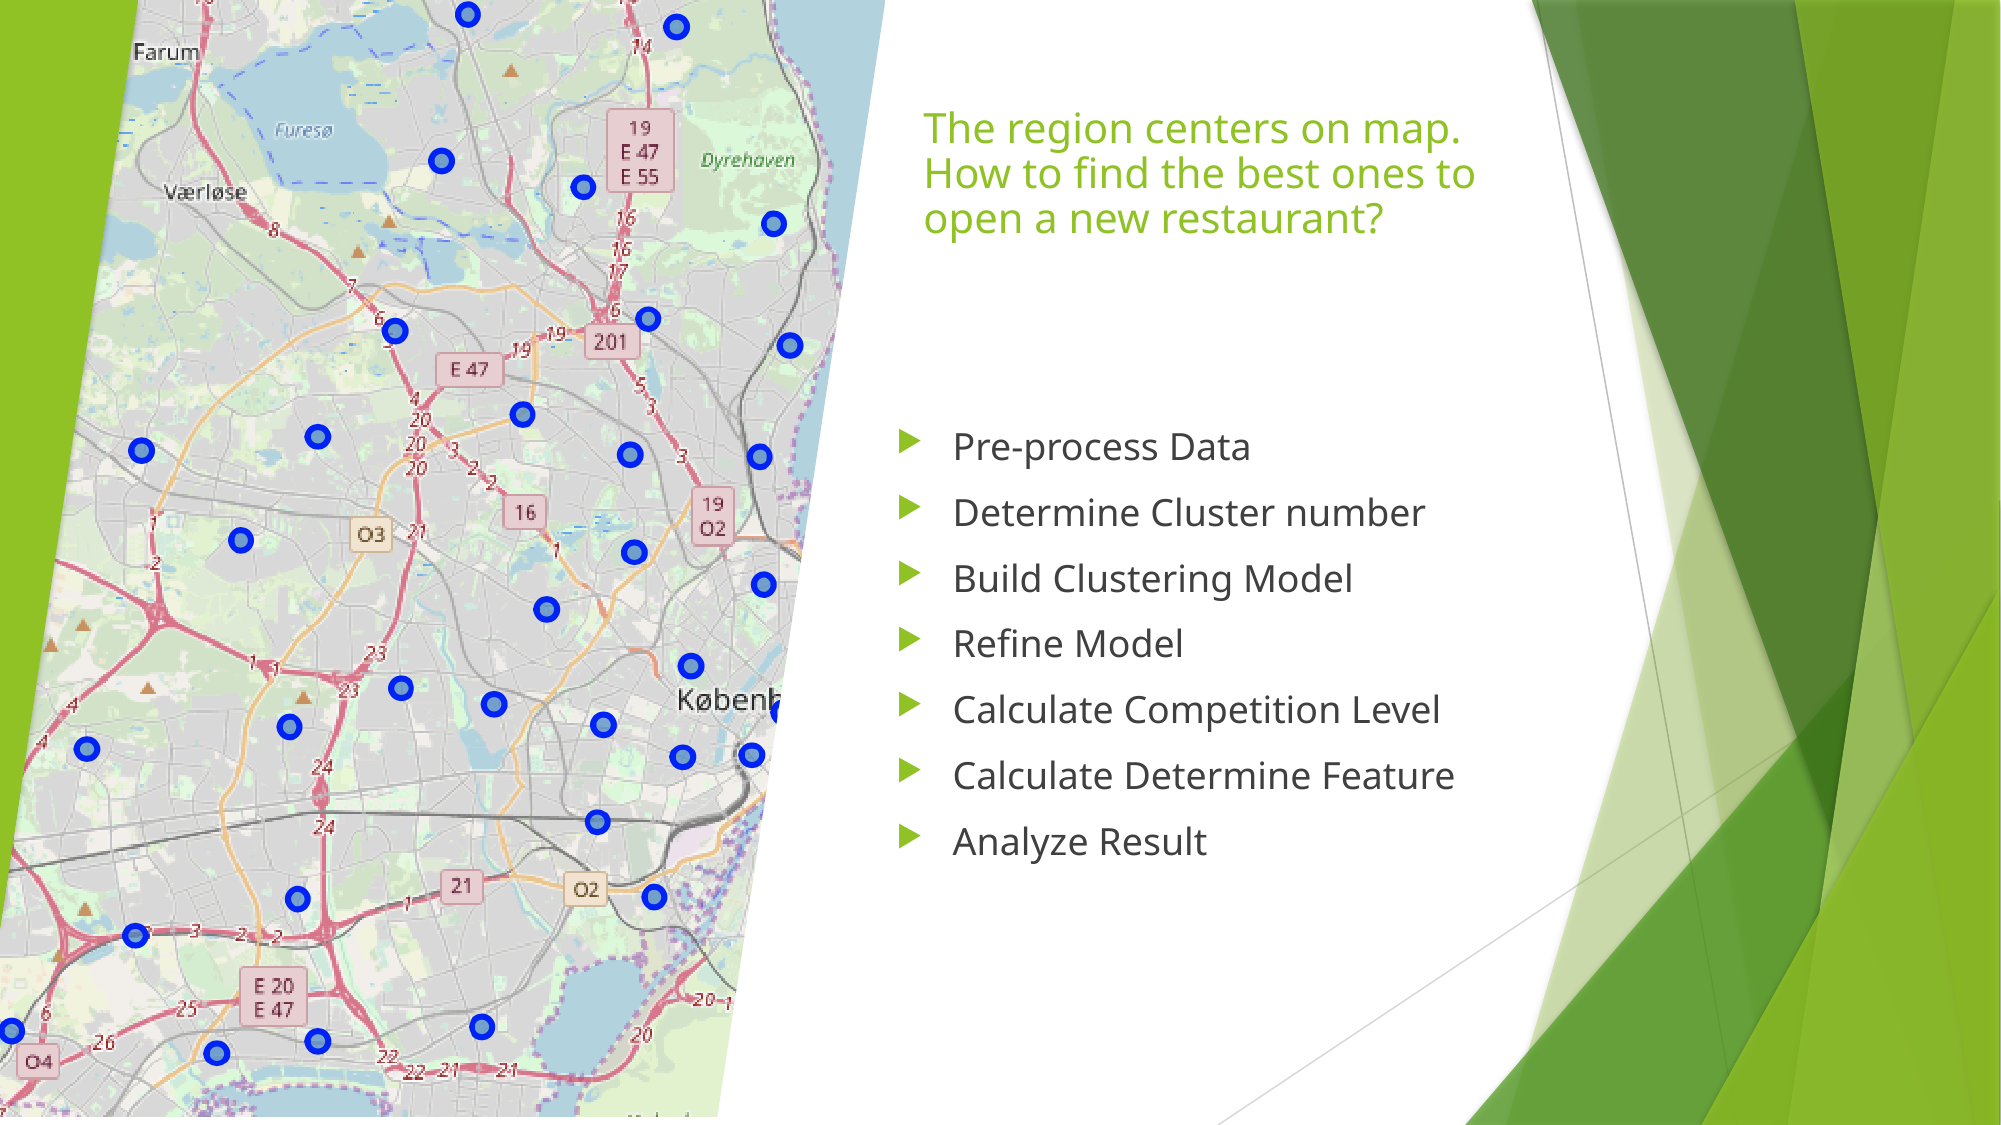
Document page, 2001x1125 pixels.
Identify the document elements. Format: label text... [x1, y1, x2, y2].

list Pre-process Data Determine Cluster number Build Clustering Model Refine Model Calculate Competition Level Calculate Determine Feature Analyze Result [890, 415, 1549, 1052]
title The region centers on map. How to find the best ones to open a new restaurant? [908, 99, 1522, 317]
picture [0, 0, 886, 1125]
